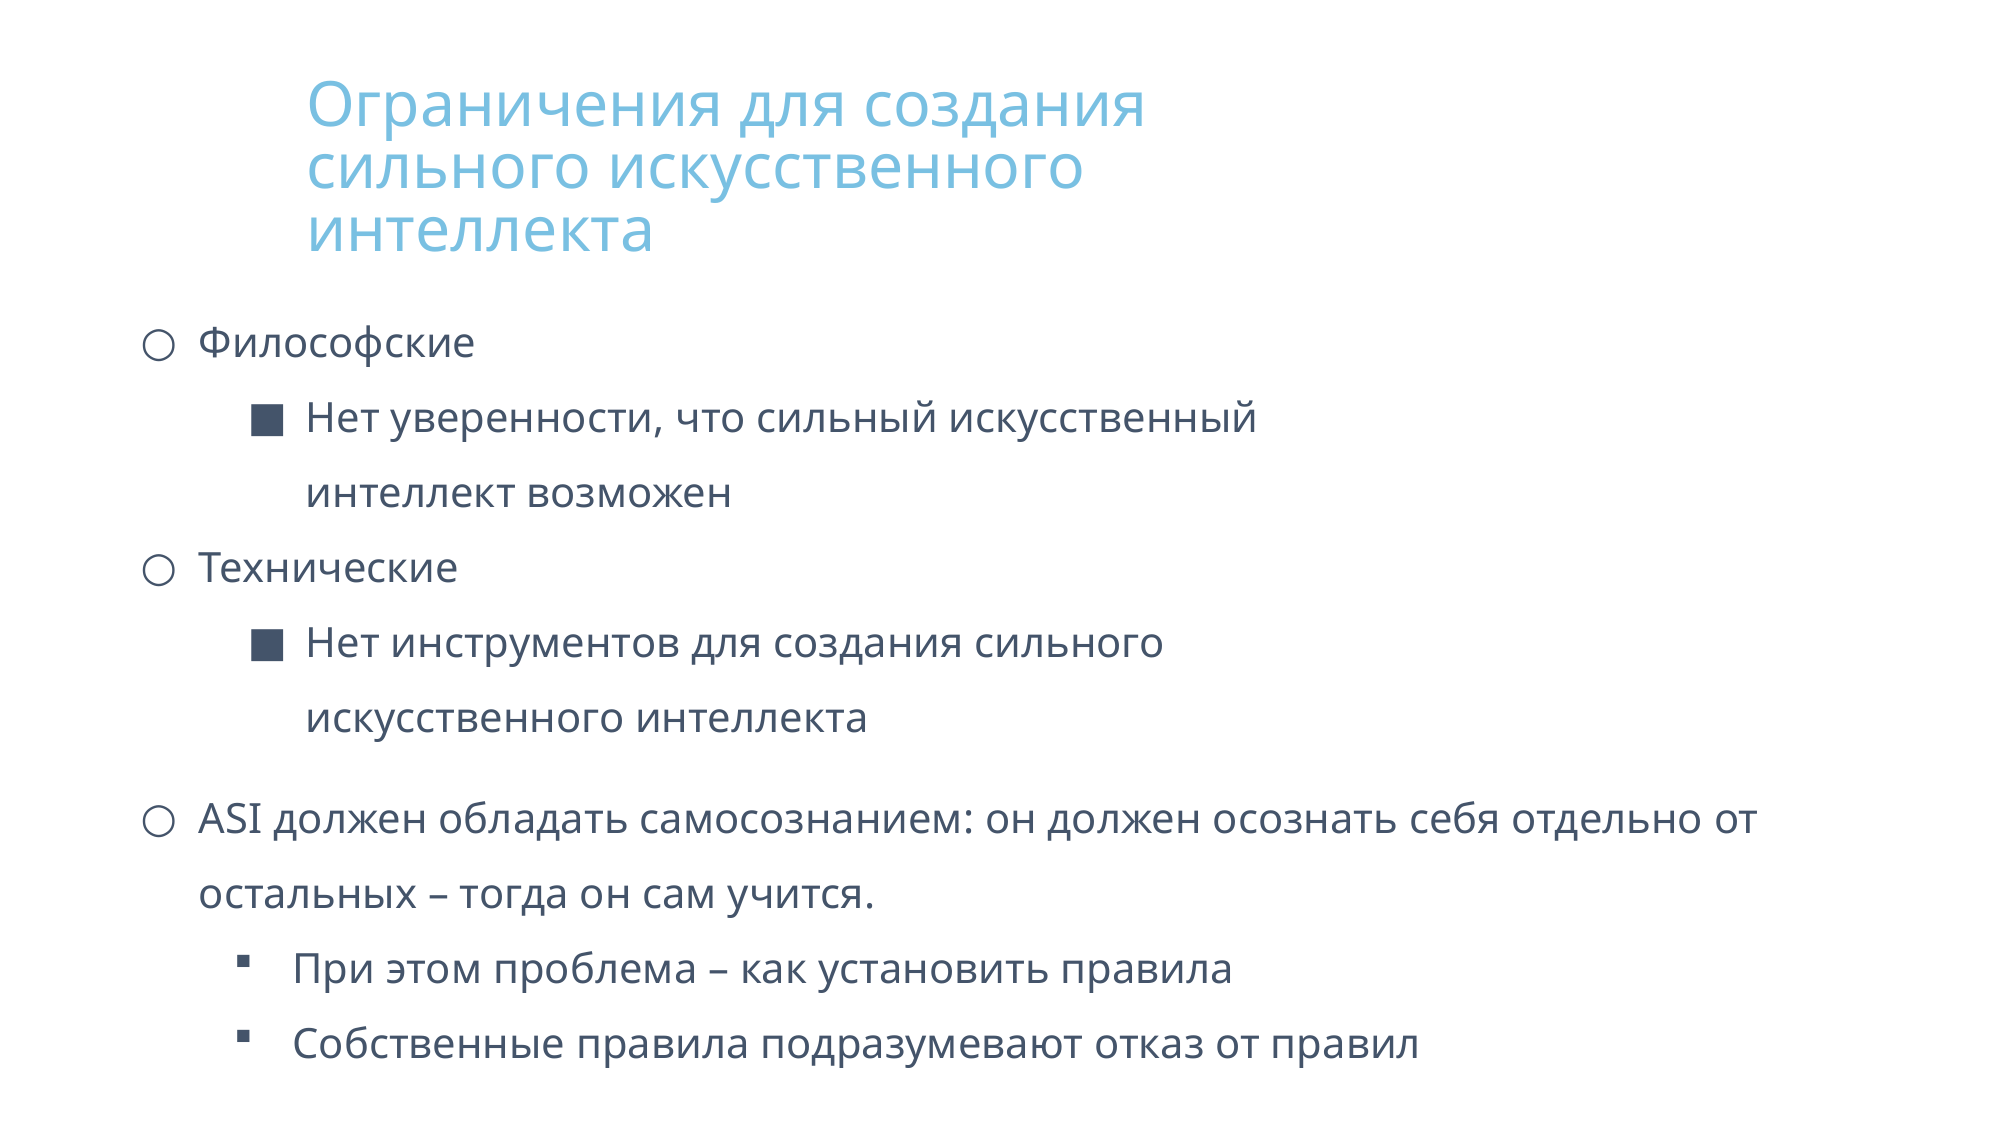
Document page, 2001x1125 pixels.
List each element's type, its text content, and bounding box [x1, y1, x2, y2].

text_box Ограничения для создания сильного искусственного интеллекта [306, 75, 1408, 265]
text_box Философские Нет уверенности, что сильный искусственный интеллект возможен Технические Нет инструментов для создания сильного искусственного интеллекта [60, 270, 1321, 746]
text_box ASI должен обладать самосознанием: он должен осознать себя отдельно от остальных – тогда он сам учится. При этом проблема – как установить правила Собственные правила подразумевают отказ от правил [60, 746, 1940, 1087]
